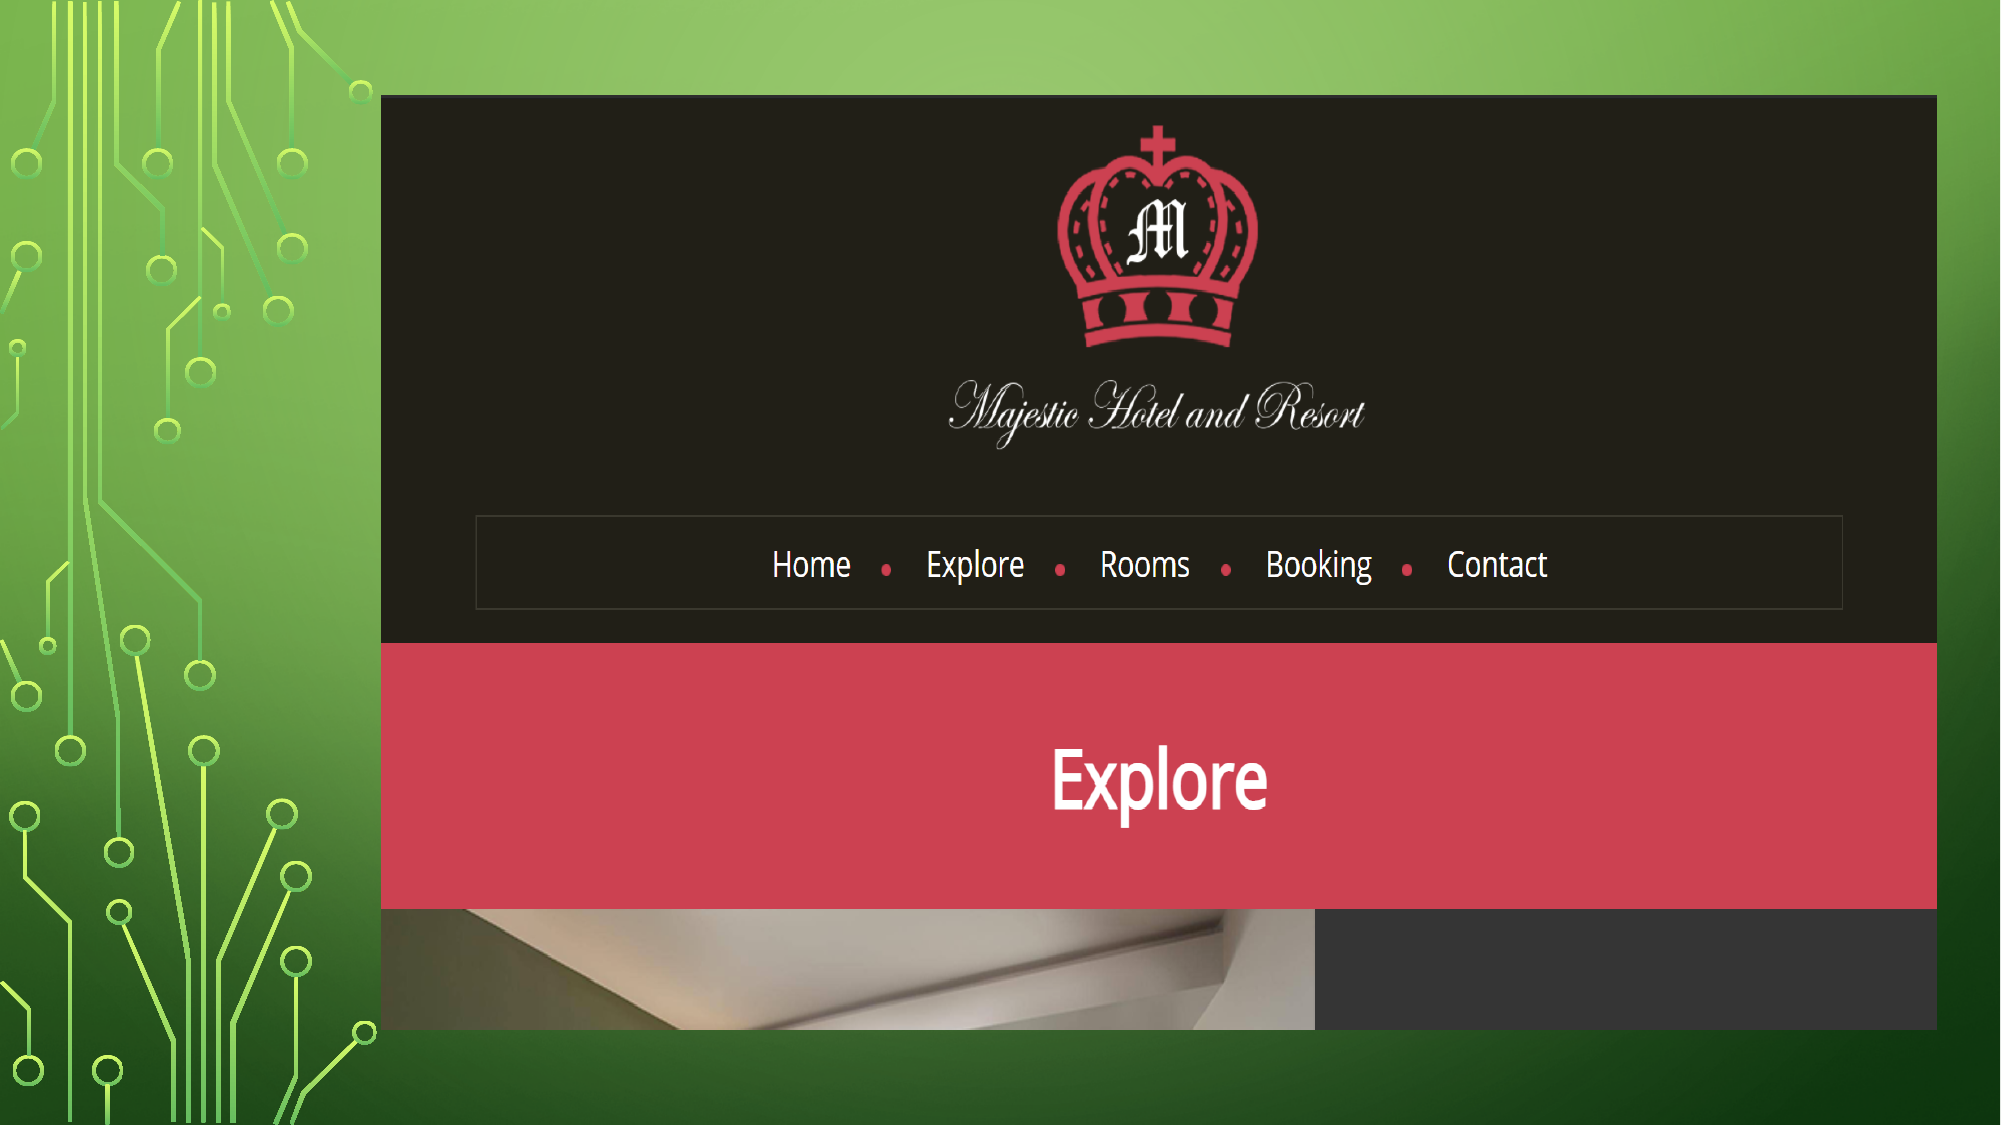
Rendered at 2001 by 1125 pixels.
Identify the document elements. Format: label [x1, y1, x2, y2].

picture [381, 94, 1937, 1030]
